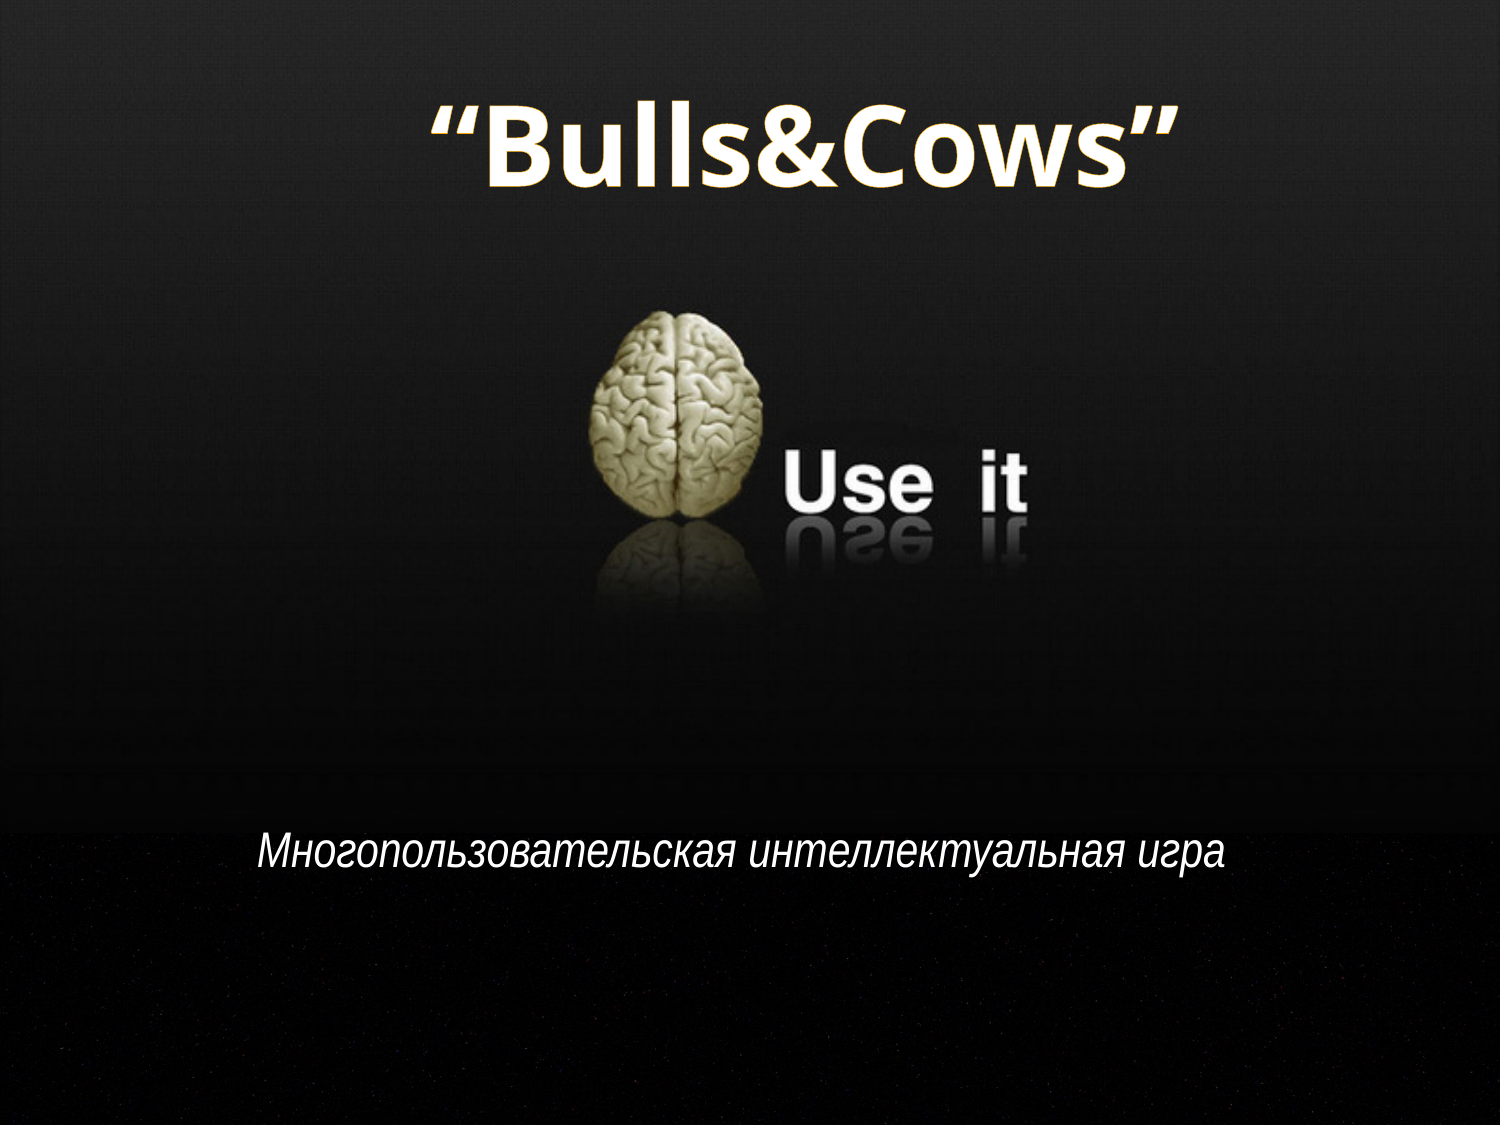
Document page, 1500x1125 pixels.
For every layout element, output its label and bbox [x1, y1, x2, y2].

picture [0, 833, 1500, 1125]
list [0, 0, 1500, 833]
